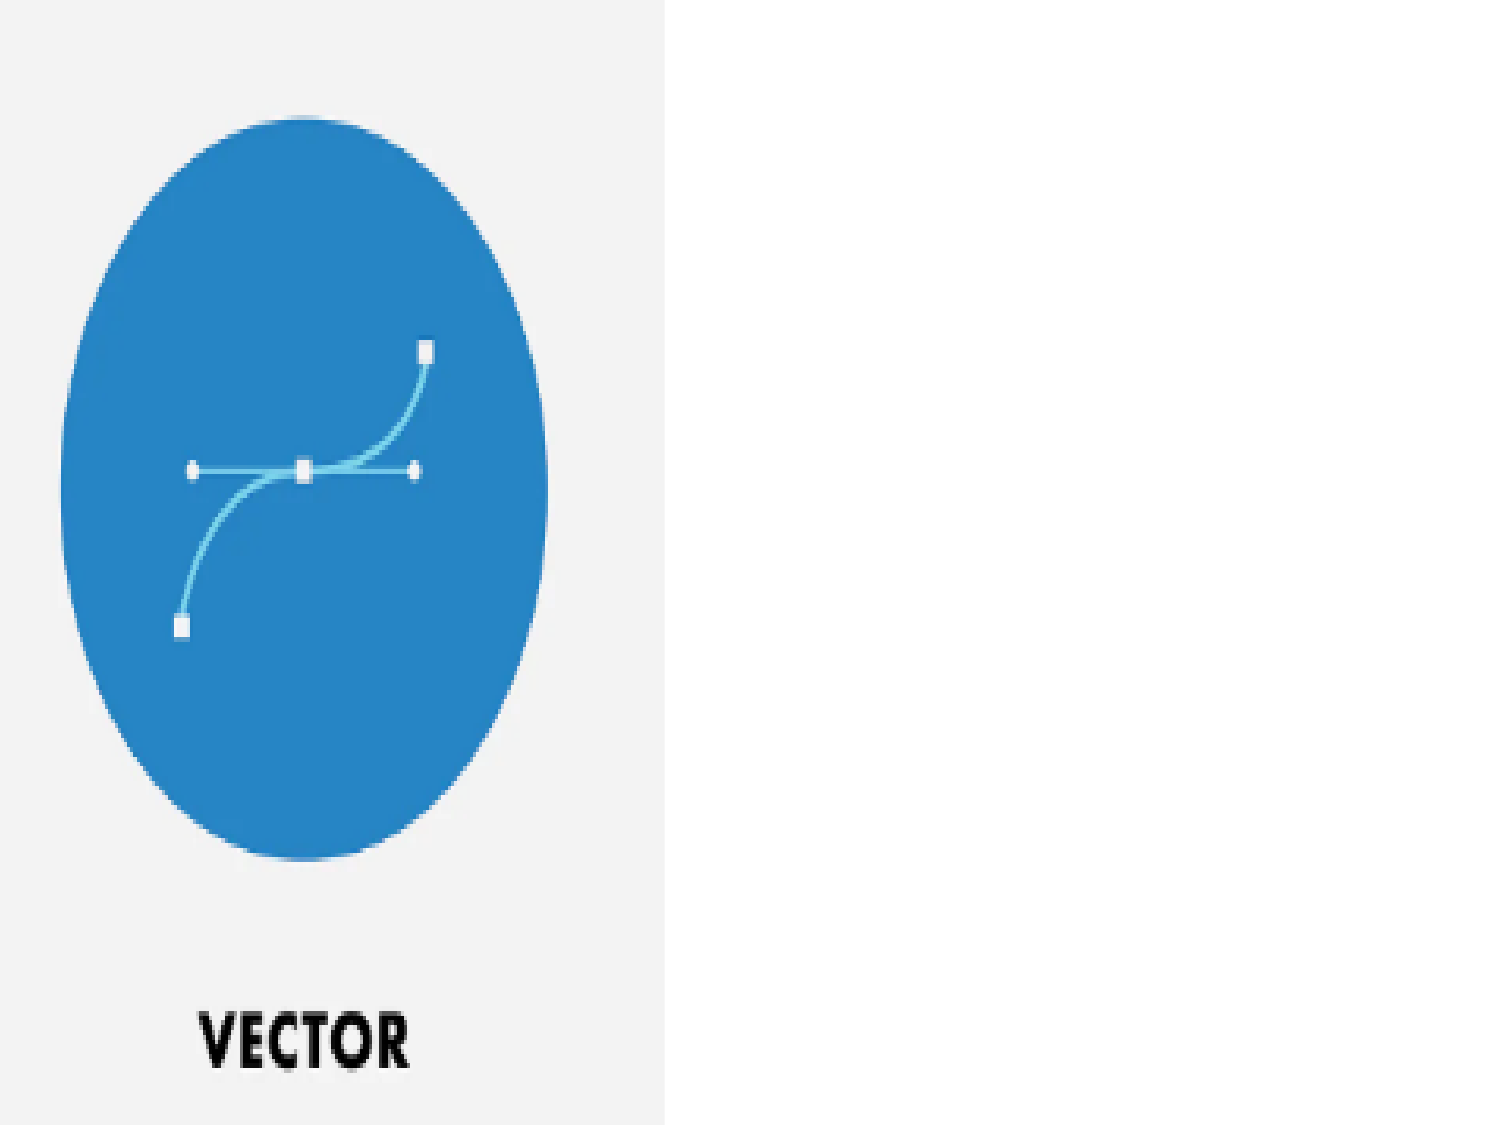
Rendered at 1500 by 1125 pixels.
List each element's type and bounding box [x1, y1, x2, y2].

picture [0, 0, 665, 1125]
